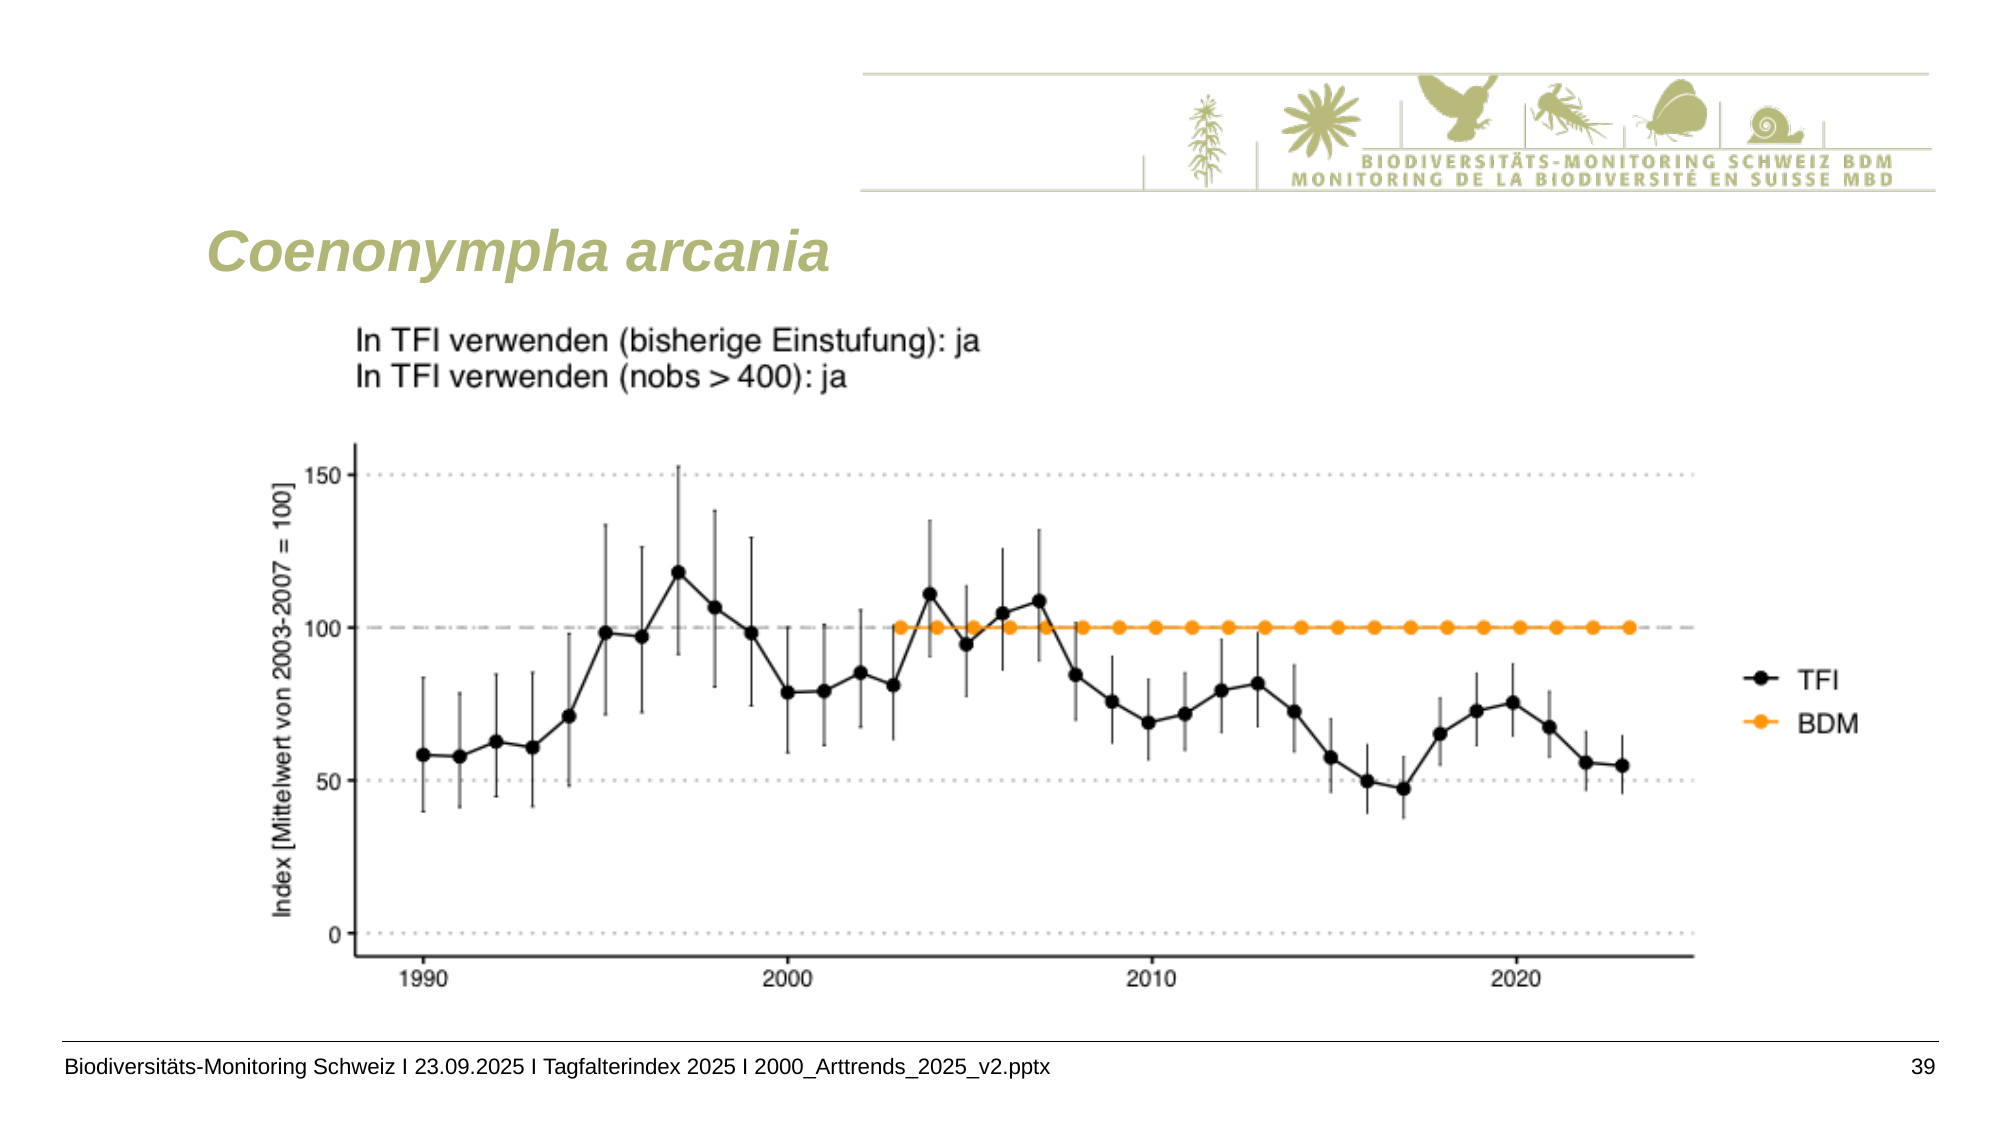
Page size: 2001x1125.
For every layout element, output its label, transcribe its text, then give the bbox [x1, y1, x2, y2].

footer Biodiversitäts-Monitoring Schweiz I 23.09.2025 I Tagfalterindex 2025 I 2000_Arttrends_2025_v2.pptx [64, 1052, 1287, 1080]
picture [258, 312, 1890, 1038]
title Coenonympha arcania [206, 213, 1941, 301]
